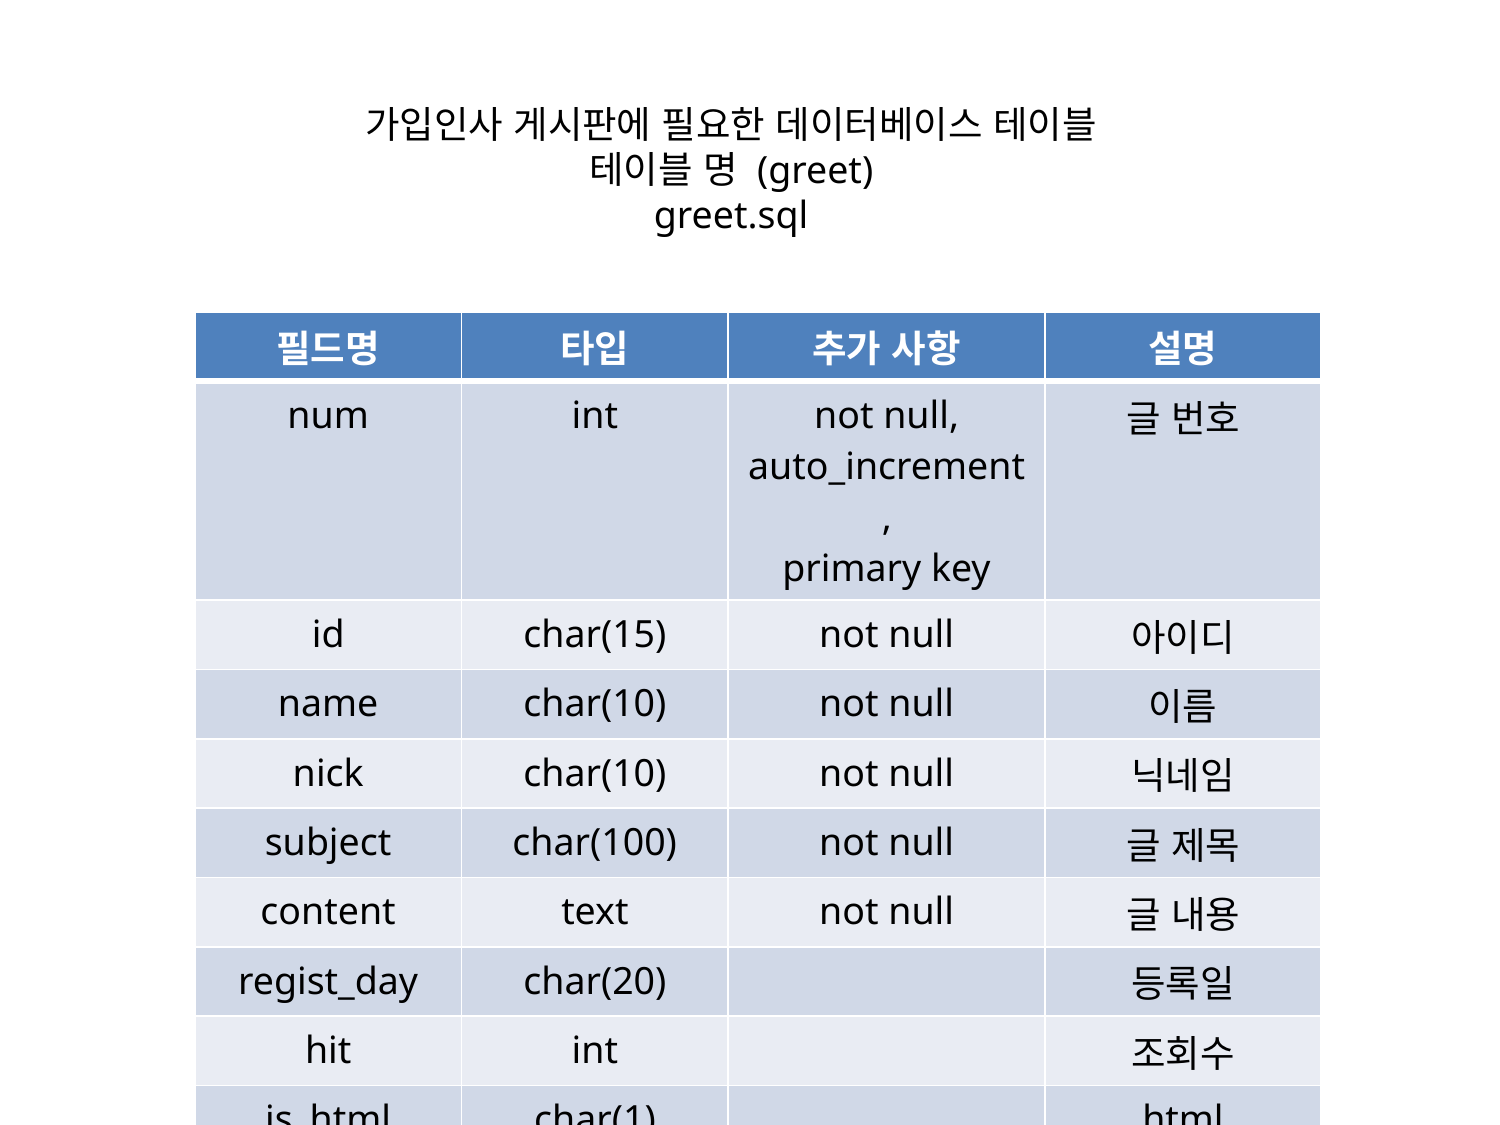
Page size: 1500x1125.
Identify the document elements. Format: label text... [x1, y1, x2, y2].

table_cell int [462, 384, 727, 599]
table_cell is_html [196, 1086, 461, 1125]
table_cell [729, 1017, 1044, 1085]
table_cell 글 번호 [1046, 384, 1320, 599]
table_cell not null [729, 878, 1044, 946]
table_cell content [196, 878, 461, 946]
table_header 추가 사항 [729, 313, 1044, 378]
table_cell 아이디 [1046, 601, 1320, 669]
table_cell 조회수 [1046, 1017, 1320, 1085]
table_cell not null [729, 670, 1044, 738]
table_cell char(15) [462, 601, 727, 669]
table_cell hit [196, 1017, 461, 1085]
table_cell regist_day [196, 948, 461, 1015]
table_cell int [462, 1017, 727, 1085]
table_cell char(1) [462, 1086, 727, 1125]
text_box 가입인사 게시판에 필요한 데이터베이스 테이블 테이블 명 (greet) greet.sql [350, 93, 1112, 289]
table_cell subject [196, 809, 461, 877]
table_cell text [462, 878, 727, 946]
table_header 타입 [462, 313, 727, 378]
table_cell nick [196, 740, 461, 807]
table_cell id [196, 601, 461, 669]
table_cell [729, 1086, 1044, 1125]
table_cell char(20) [462, 948, 727, 1015]
table_cell name [196, 670, 461, 738]
table_cell char(10) [462, 740, 727, 807]
table_header 필드명 [196, 313, 461, 378]
table_cell 등록일 [1046, 948, 1320, 1015]
table_cell not null, auto_increment, primary key [729, 384, 1044, 599]
table_cell 글 내용 [1046, 878, 1320, 946]
table_header 설명 [1046, 313, 1320, 378]
table_cell [729, 948, 1044, 1015]
table_cell 글 제목 [1046, 809, 1320, 877]
table_cell char(100) [462, 809, 727, 877]
table_cell num [196, 384, 461, 599]
table_cell not null [729, 601, 1044, 669]
table_cell 이름 [1046, 670, 1320, 738]
table_cell 닉네임 [1046, 740, 1320, 807]
table_cell char(10) [462, 670, 727, 738]
table_cell not null [729, 740, 1044, 807]
table_cell html [1046, 1086, 1320, 1125]
table_cell not null [729, 809, 1044, 877]
